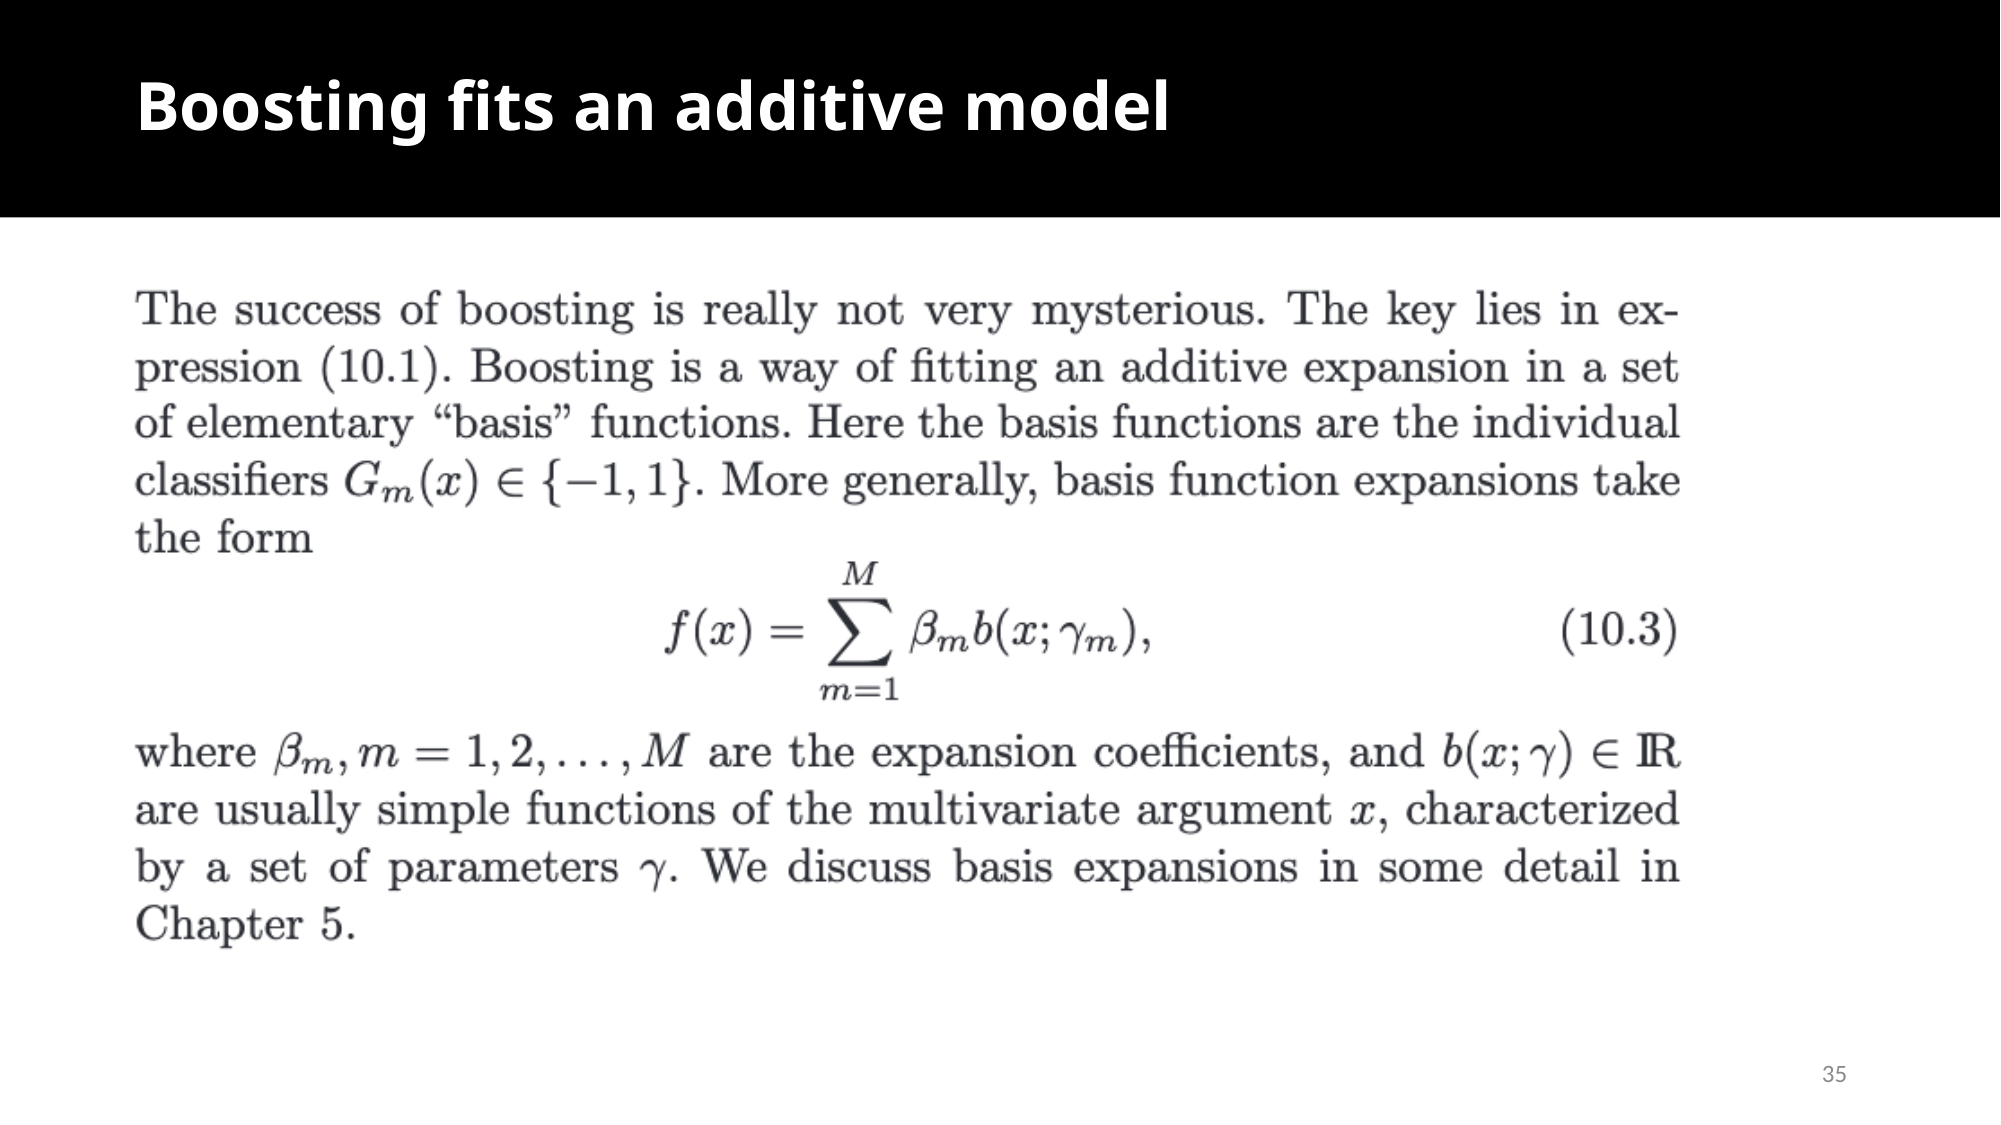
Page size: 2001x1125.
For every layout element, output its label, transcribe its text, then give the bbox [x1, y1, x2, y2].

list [69, 258, 1775, 952]
slide_number 35 [1412, 1042, 1863, 1103]
title Boosting fits an additive model [0, 0, 2000, 218]
